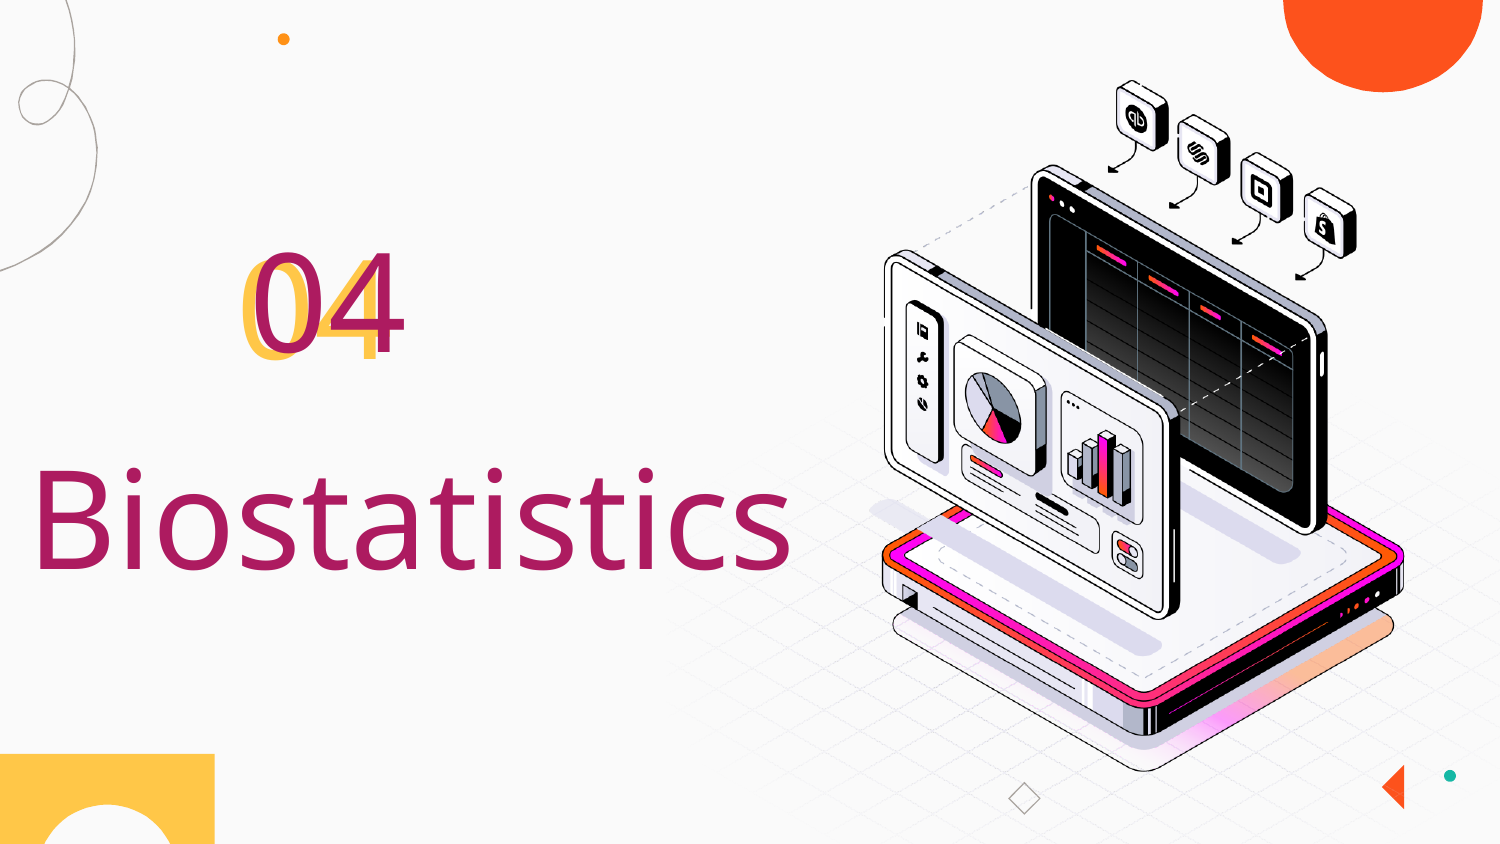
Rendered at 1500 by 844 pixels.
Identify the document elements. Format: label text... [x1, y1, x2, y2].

picture [666, 53, 1500, 844]
text_box Biostatistics [0, 408, 661, 612]
text_box 04 [208, 191, 449, 395]
text_box 04 [213, 187, 454, 404]
